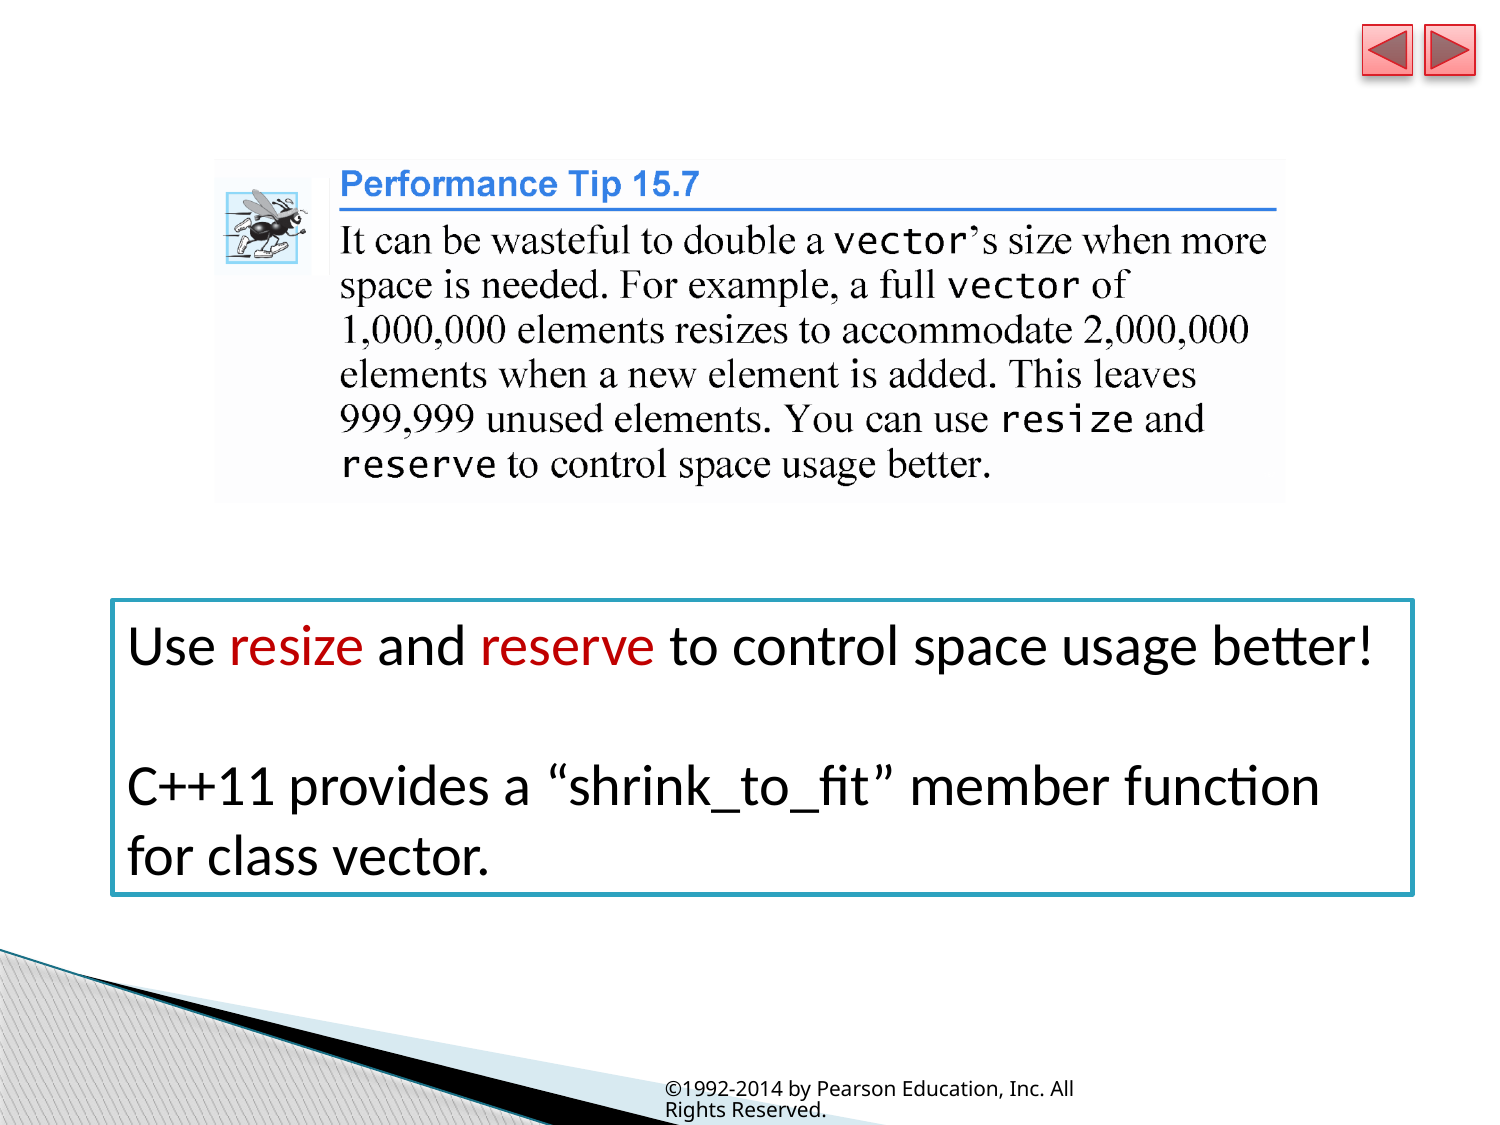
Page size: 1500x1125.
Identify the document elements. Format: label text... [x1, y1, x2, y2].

picture [0, 106, 1500, 1018]
footer ©1992-2014 by Pearson Education, Inc. All Rights Reserved. [650, 1051, 1105, 1112]
